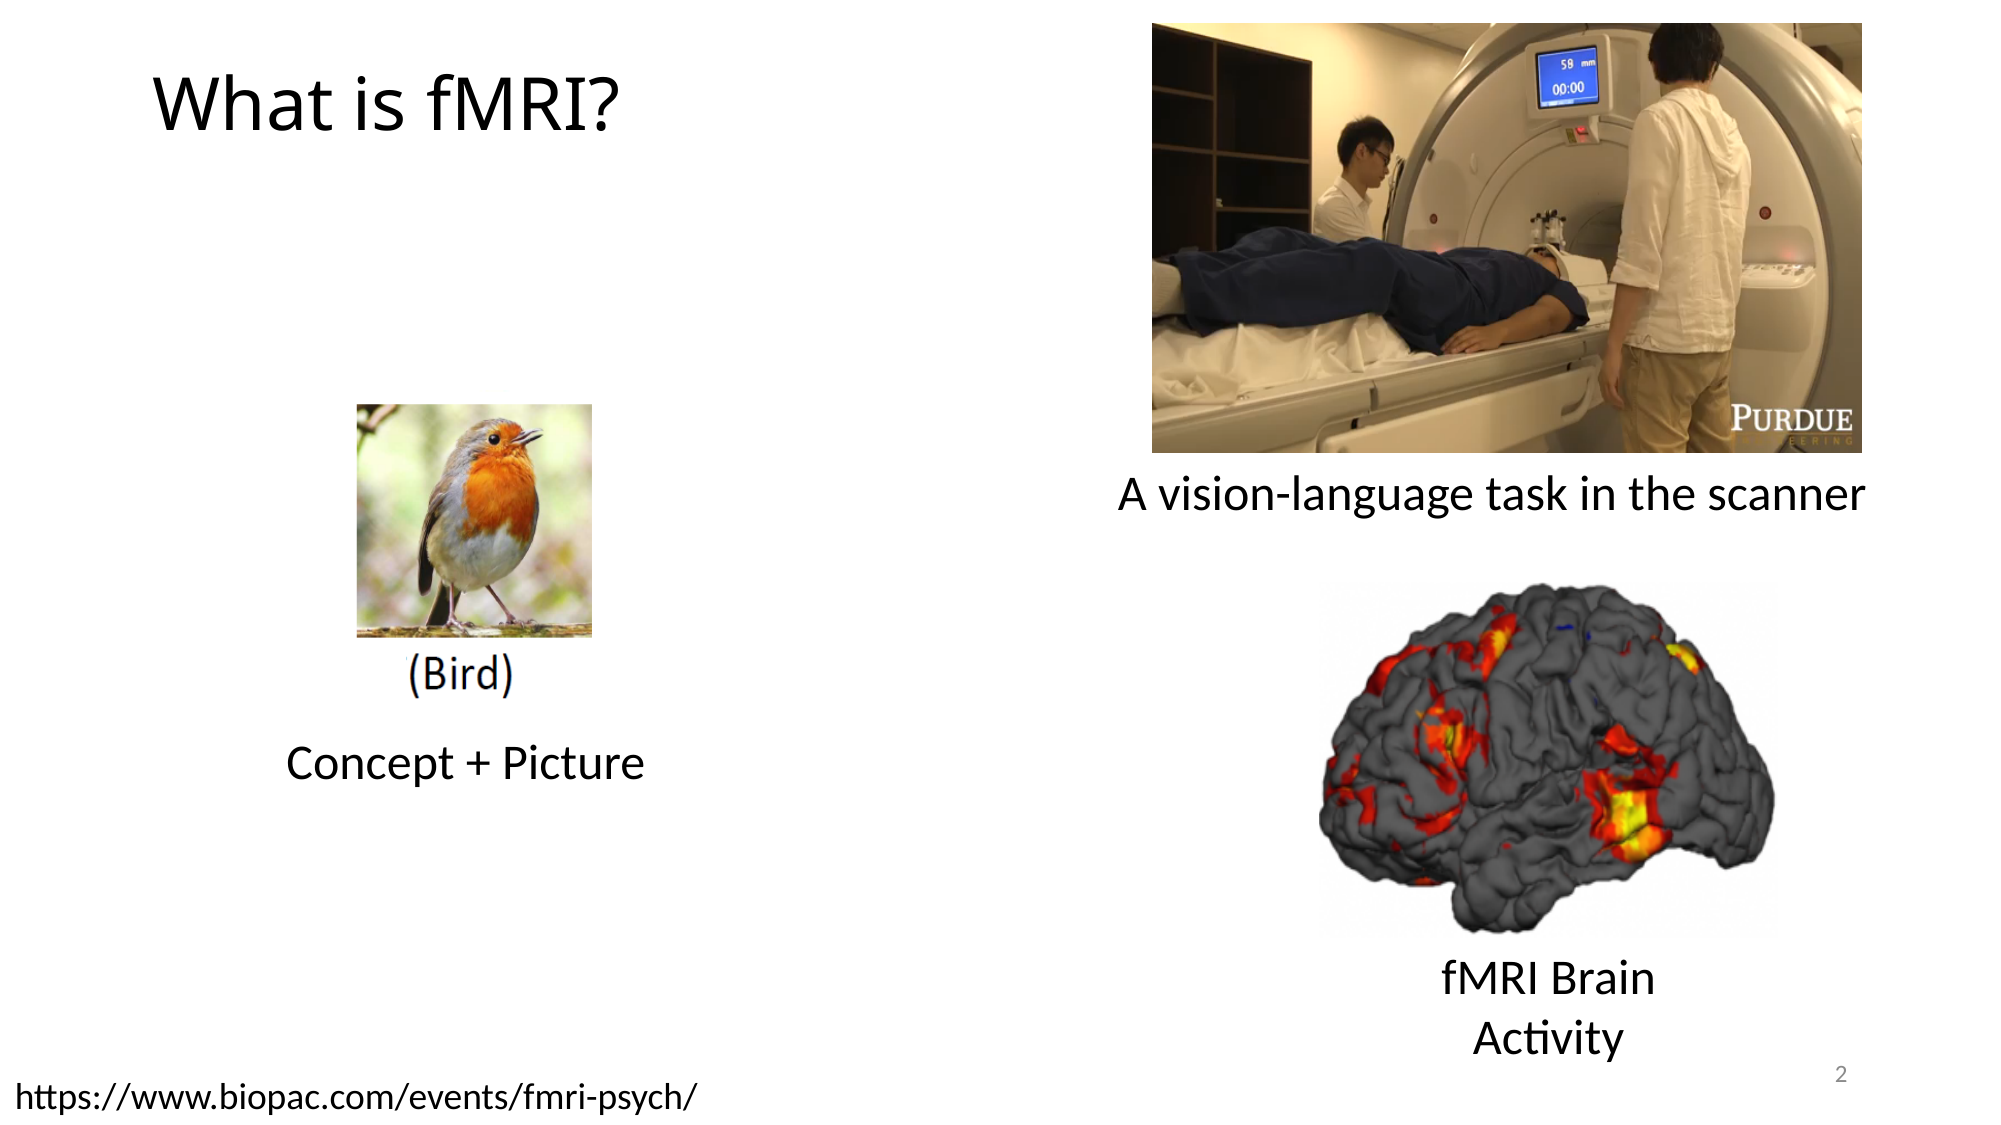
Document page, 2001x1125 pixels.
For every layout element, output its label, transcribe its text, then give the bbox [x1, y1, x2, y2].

text_box fMRI Brain Activity [1406, 938, 1692, 1072]
title What is fMRI? [137, 59, 1151, 155]
text_box https://www.biopac.com/events/fmri-psych/ [0, 1064, 1000, 1125]
picture [1319, 582, 1778, 938]
picture [331, 390, 612, 734]
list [1151, 22, 1863, 454]
slide_number 2 [1412, 1042, 1863, 1103]
text_box A vision-language task in the scanner [1103, 452, 1911, 528]
text_box Concept + Picture [253, 721, 690, 797]
